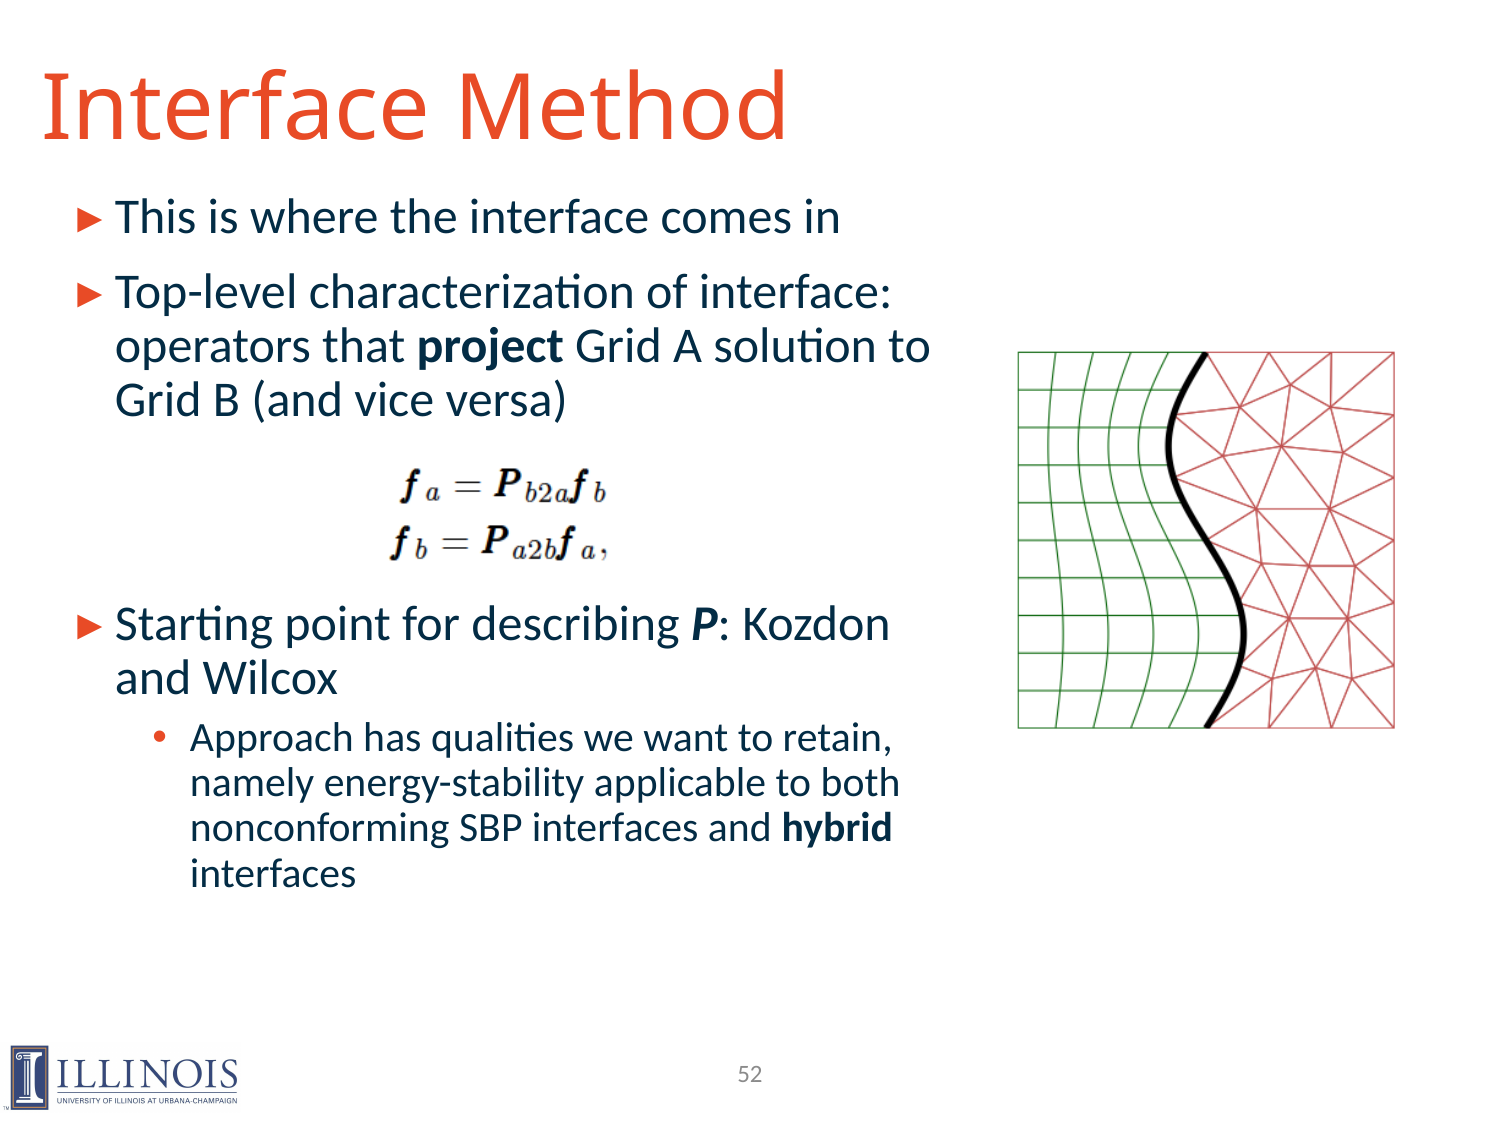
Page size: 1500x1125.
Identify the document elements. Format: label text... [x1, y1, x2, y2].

title Interface Method [26, 36, 1438, 183]
picture [997, 331, 1423, 752]
slide_number 52 [718, 1042, 782, 1103]
text_box This is where the interface comes in Top-level characterization of interface: operators that project Grid A solution to Grid B (and vice versa) Starting point for describing P: Kozdon and Wilcox Approach has qualities we want to retain, namely energy-stability applicable to both nonconforming SBP interfaces and hybrid interfaces [62, 182, 983, 1016]
picture [0, 1042, 241, 1113]
picture [371, 441, 641, 581]
